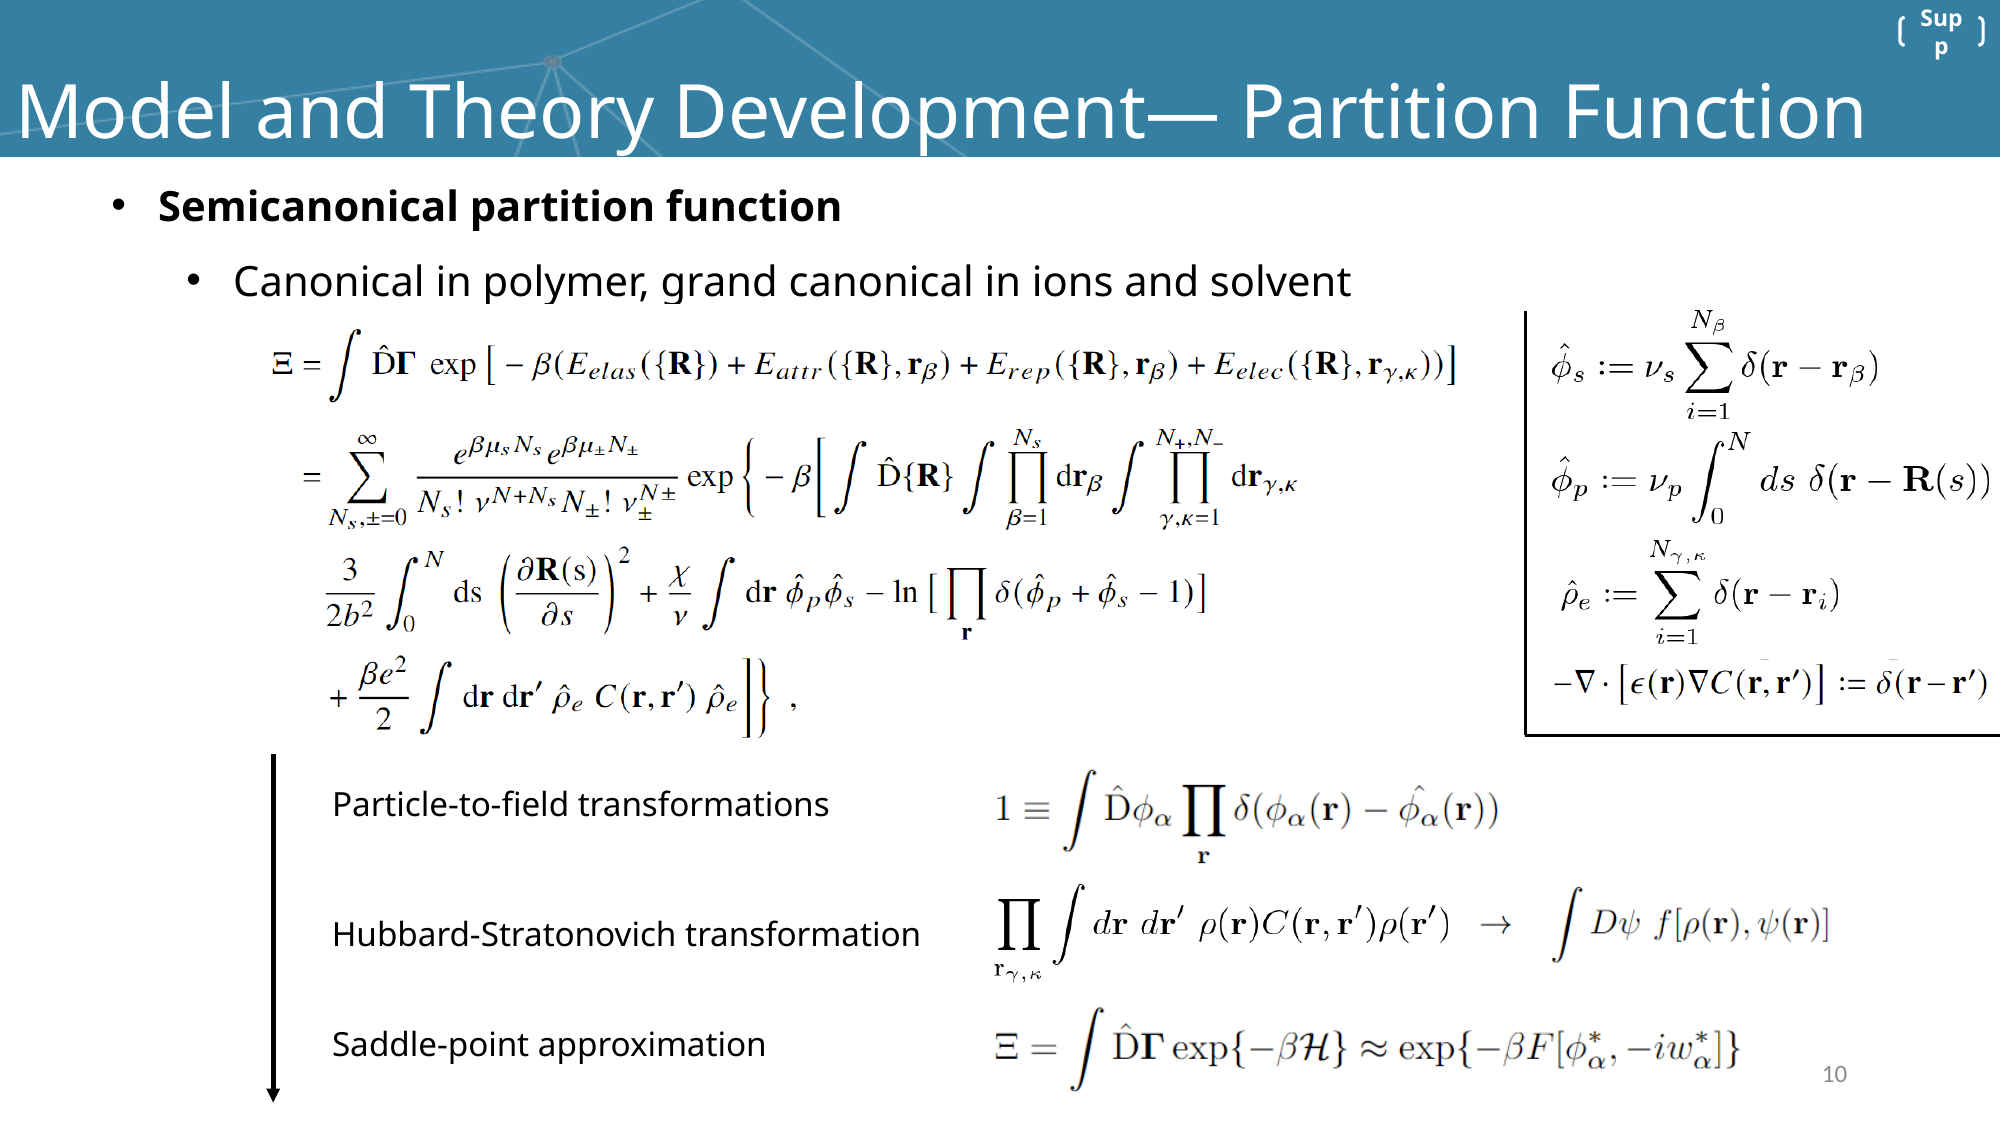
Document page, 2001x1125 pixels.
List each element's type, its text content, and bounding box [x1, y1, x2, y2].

picture [988, 757, 1503, 869]
picture [256, 304, 1462, 403]
text_box Saddle-point approximation [317, 1015, 981, 1071]
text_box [1525, 310, 2000, 736]
picture [994, 884, 1448, 983]
picture [981, 1004, 1744, 1096]
picture [1478, 873, 1838, 984]
text_box Semicanonical partition function Canonical in polymer, grand canonical in ions and solvent [96, 147, 1744, 463]
text_box Hubbard-Stratonovich transformation [317, 905, 989, 961]
slide_number 10 [1412, 1042, 1863, 1103]
picture [256, 423, 1462, 745]
text_box Particle-to-field transformations [317, 776, 988, 831]
title Model and Theory Development— Partition Function [0, 23, 1989, 155]
